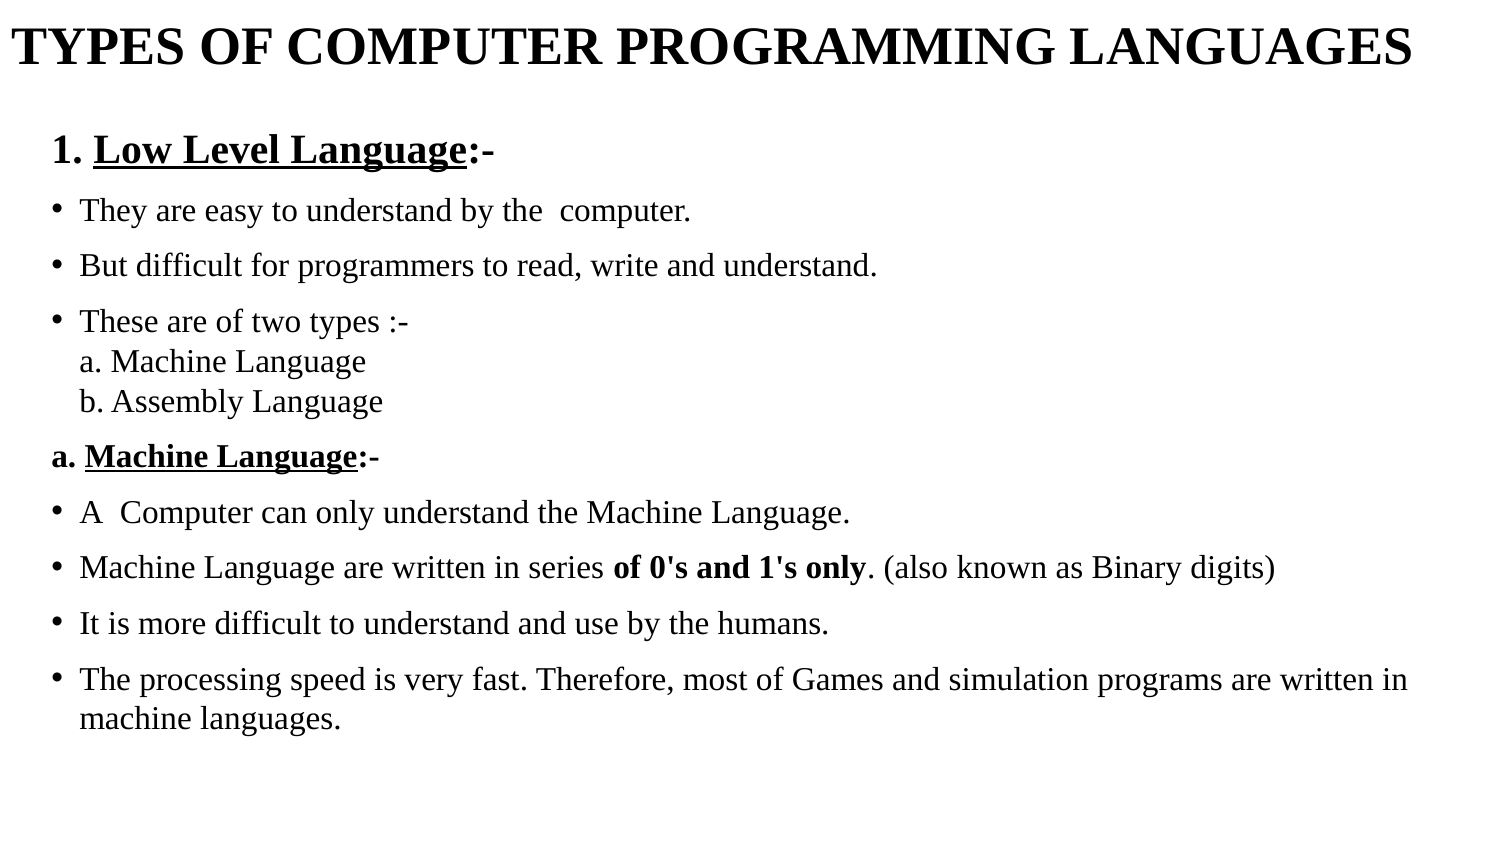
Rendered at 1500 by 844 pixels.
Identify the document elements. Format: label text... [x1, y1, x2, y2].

list 1. Low Level Language:- They are easy to understand by the computer. But difficult for programmers to read, write and understand. These are of two types :- a. Machine Language b. Assembly Language a. Machine Language:- A Computer can only understand the Machine Language. Machine Language are written in series of 0's and 1's only. (also known as Binary digits) It is more difficult to understand and use by the humans. The processing speed is very fast. Therefore, most of Games and simulation programs are written in machine languages. [39, 116, 1478, 833]
title TYPES OF COMPUTER PROGRAMMING LANGUAGES [0, 0, 1500, 105]
